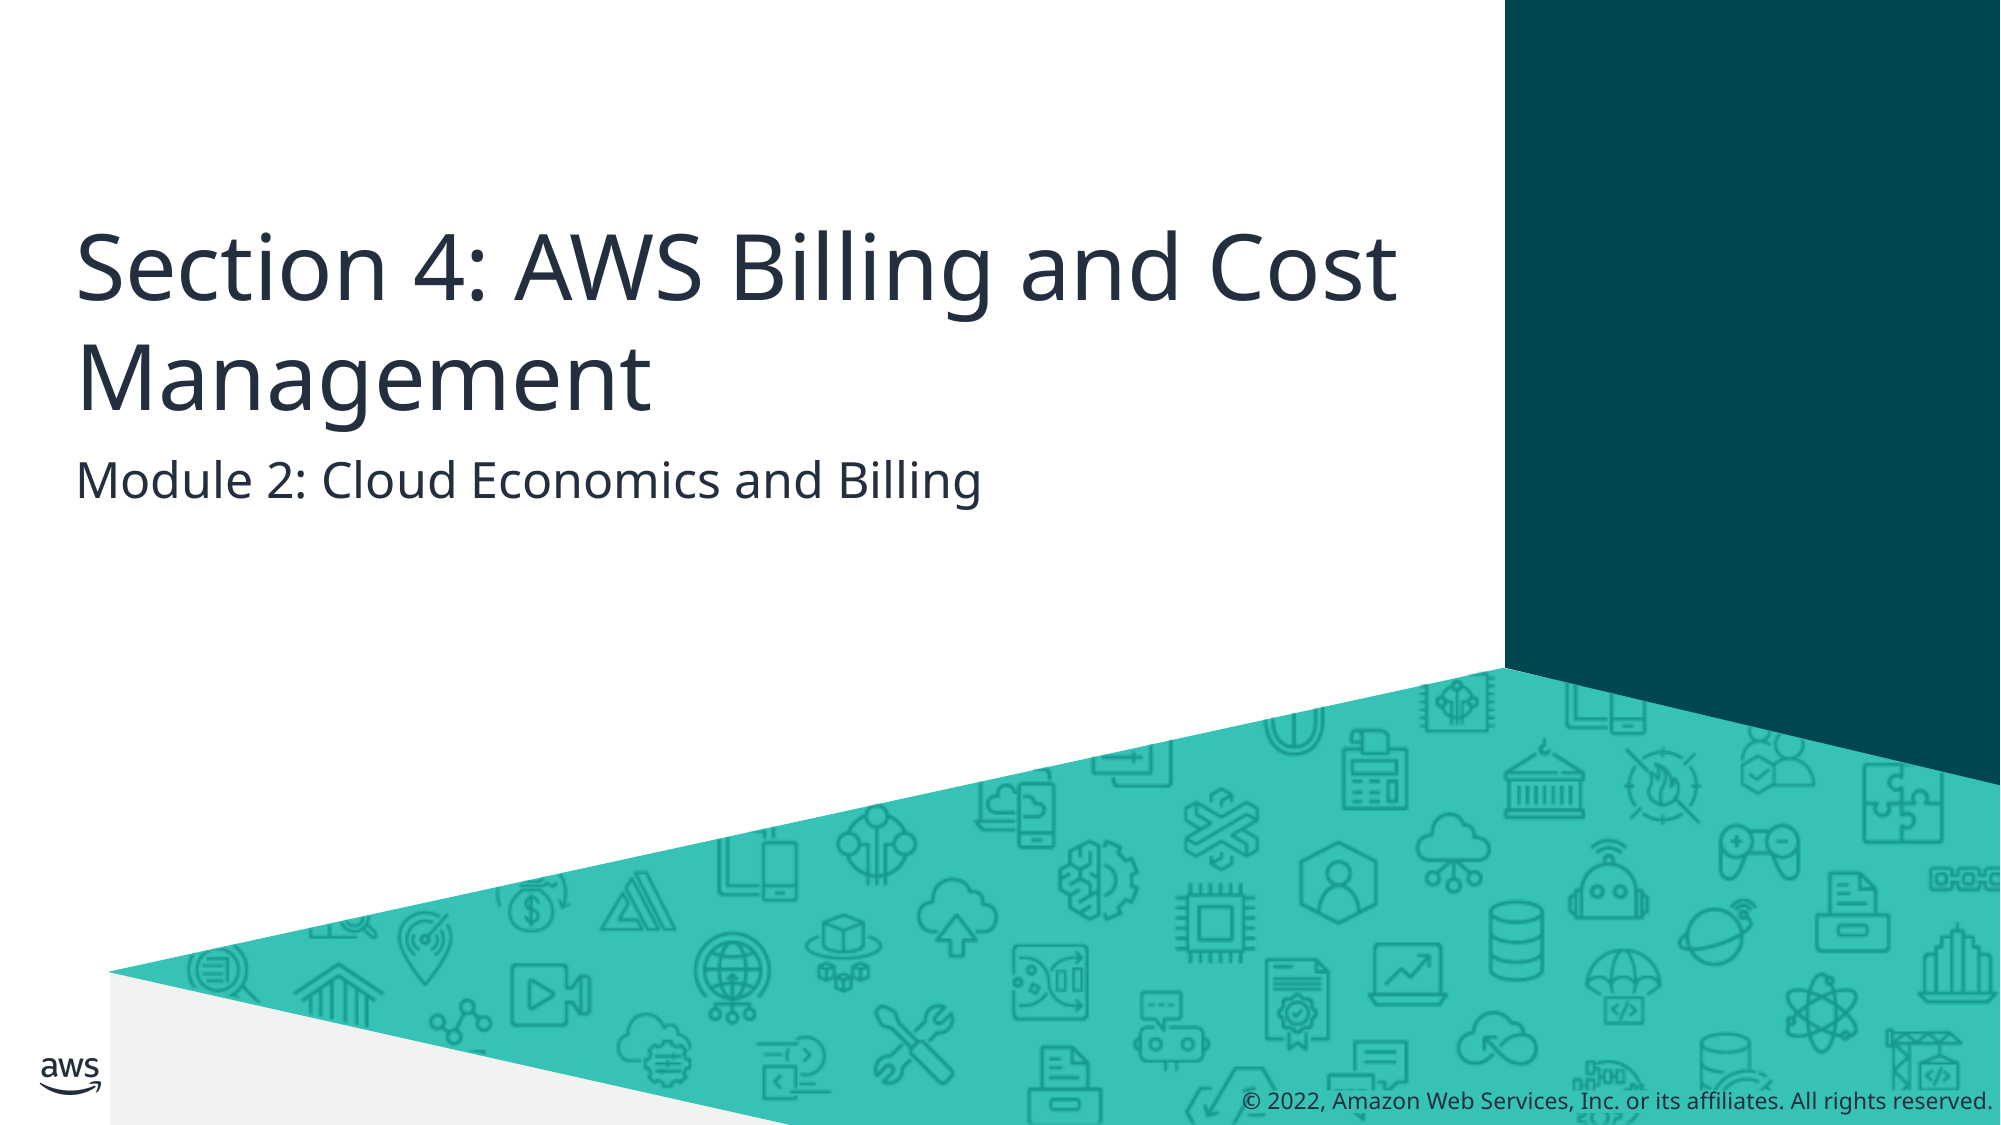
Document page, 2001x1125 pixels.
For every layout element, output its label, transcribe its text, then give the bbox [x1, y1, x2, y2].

picture [39, 1058, 101, 1095]
title Section 4: AWS Billing and Cost Management [60, 60, 1499, 437]
subtitle Module 2: Cloud Economics and Billing [60, 440, 1499, 786]
